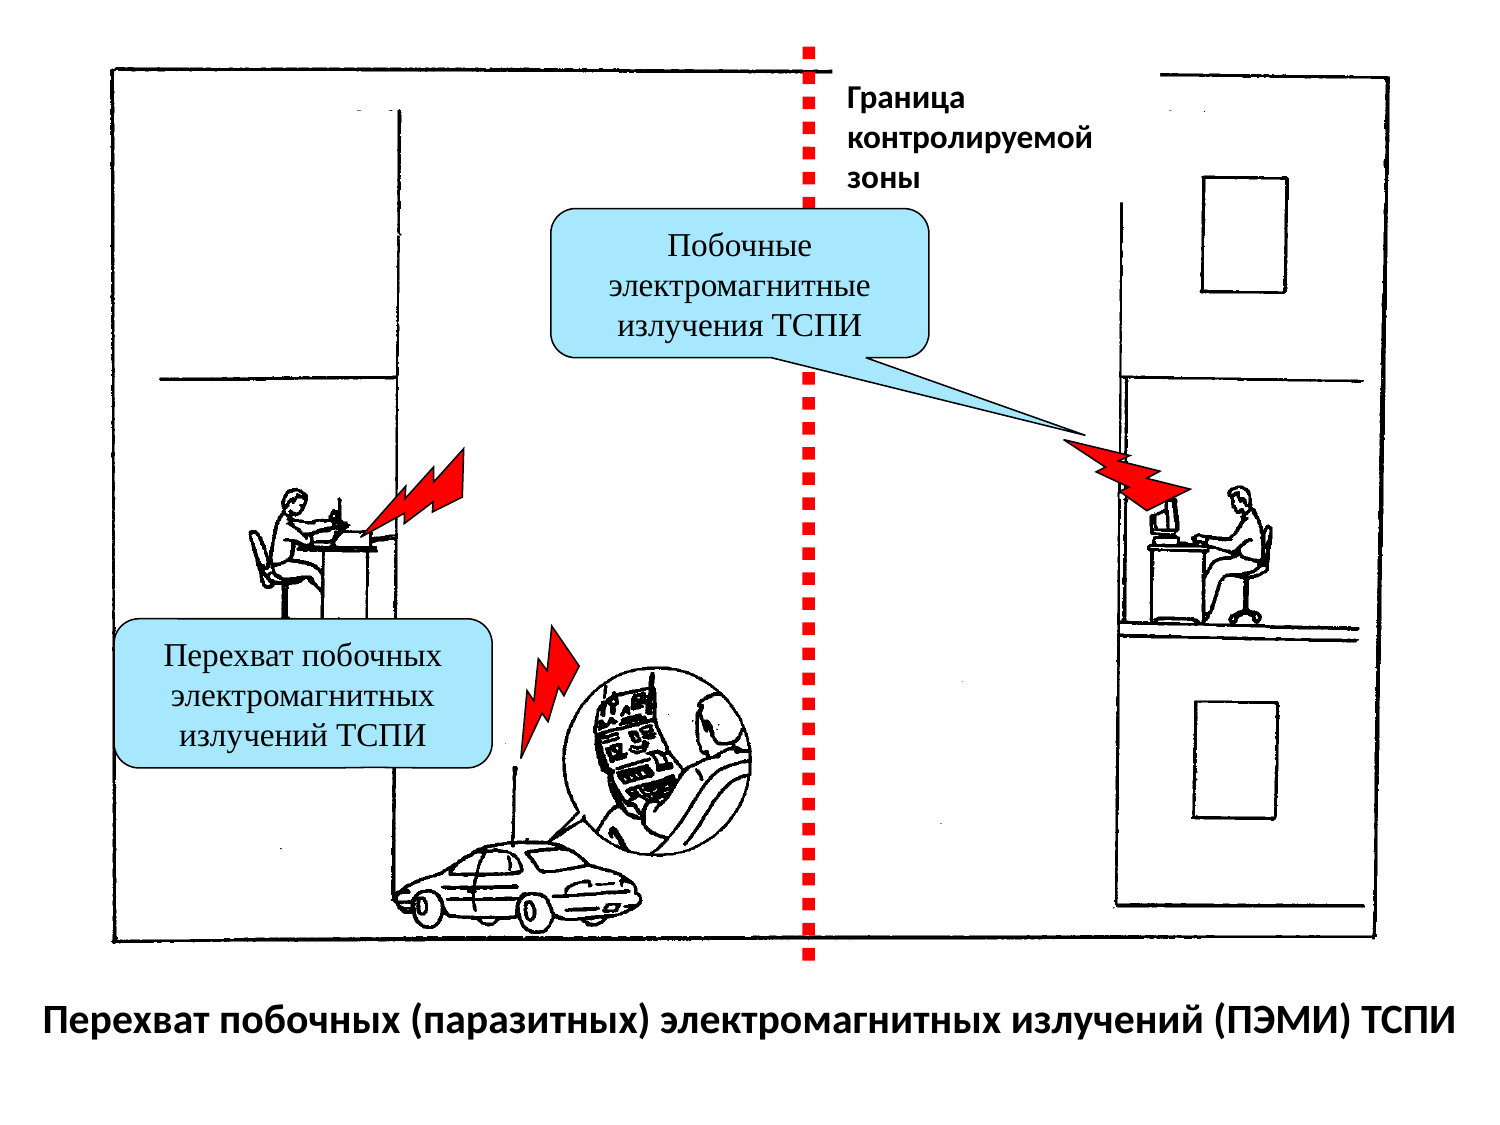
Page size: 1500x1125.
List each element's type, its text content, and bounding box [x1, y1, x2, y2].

text_box Перехват побочных (паразитных) электромагнитных излучений (ПЭМИ) ТСПИ [0, 984, 1500, 1050]
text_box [808, 46, 1161, 973]
picture [81, 46, 808, 959]
picture [1161, 46, 1406, 959]
